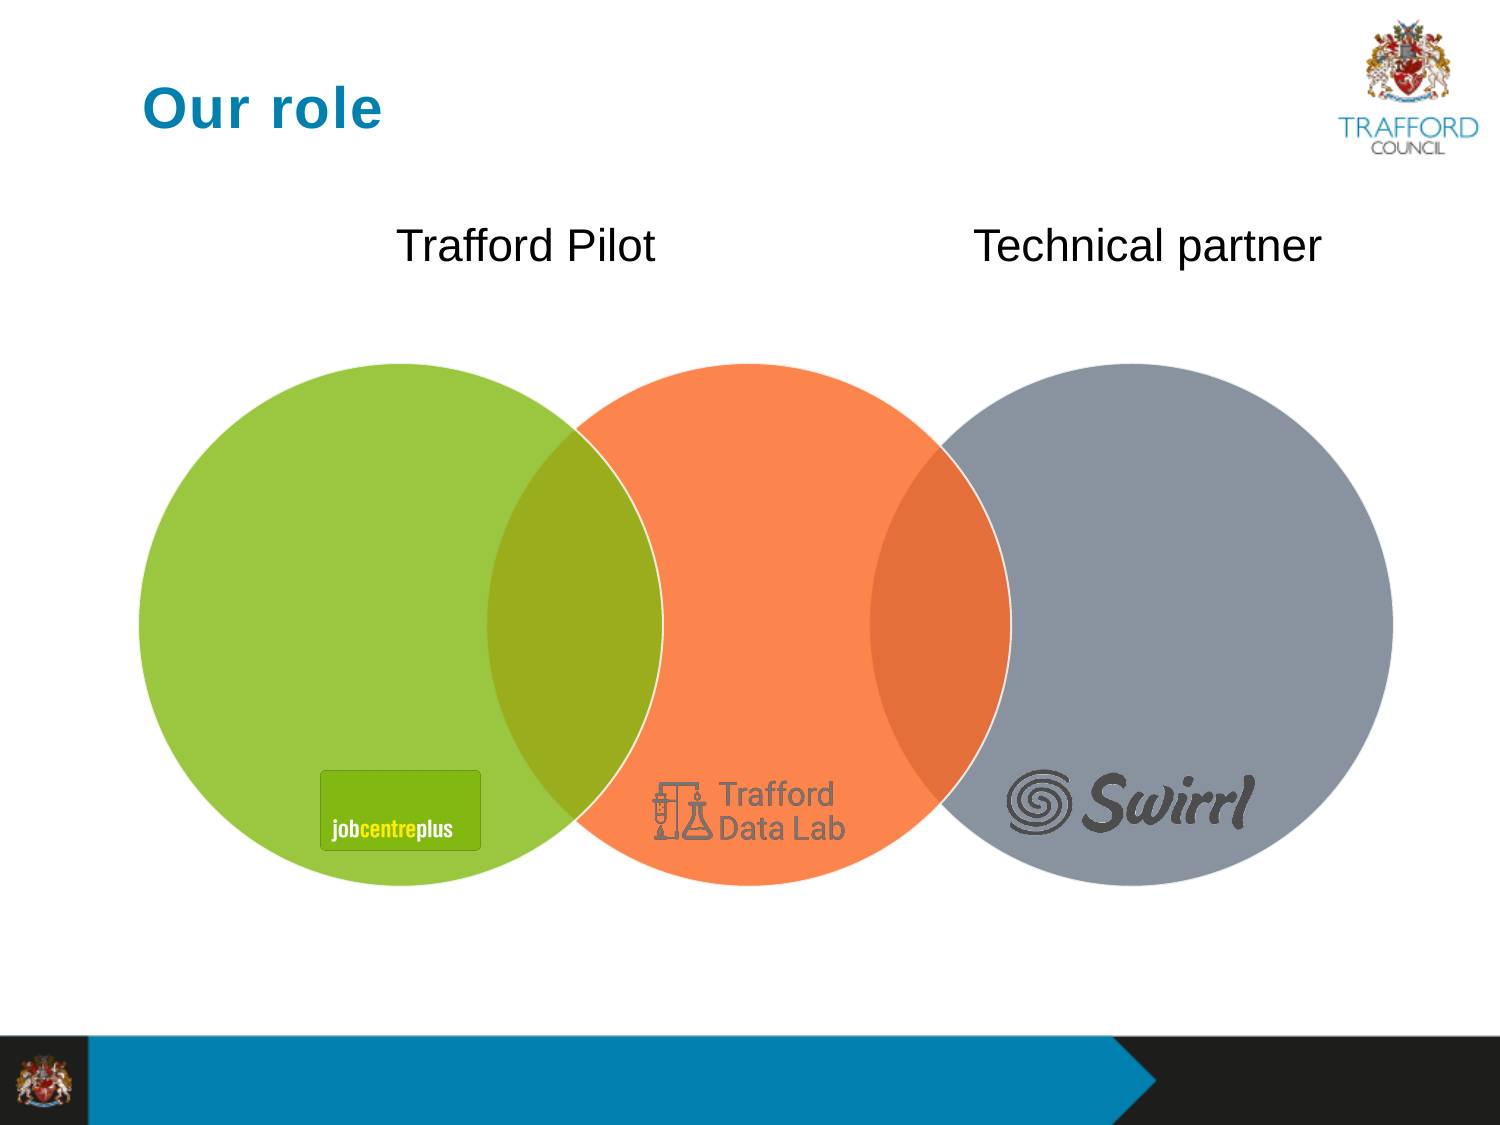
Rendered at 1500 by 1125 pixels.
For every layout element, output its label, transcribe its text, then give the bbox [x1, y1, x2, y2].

text_box [940, 362, 1394, 850]
text_box [575, 362, 1012, 887]
text_box Trafford Pilot [388, 208, 677, 289]
picture [0, 0, 1500, 1125]
text_box Technical partner [965, 208, 1389, 289]
title Our role [134, 59, 1370, 151]
text_box [138, 362, 663, 887]
